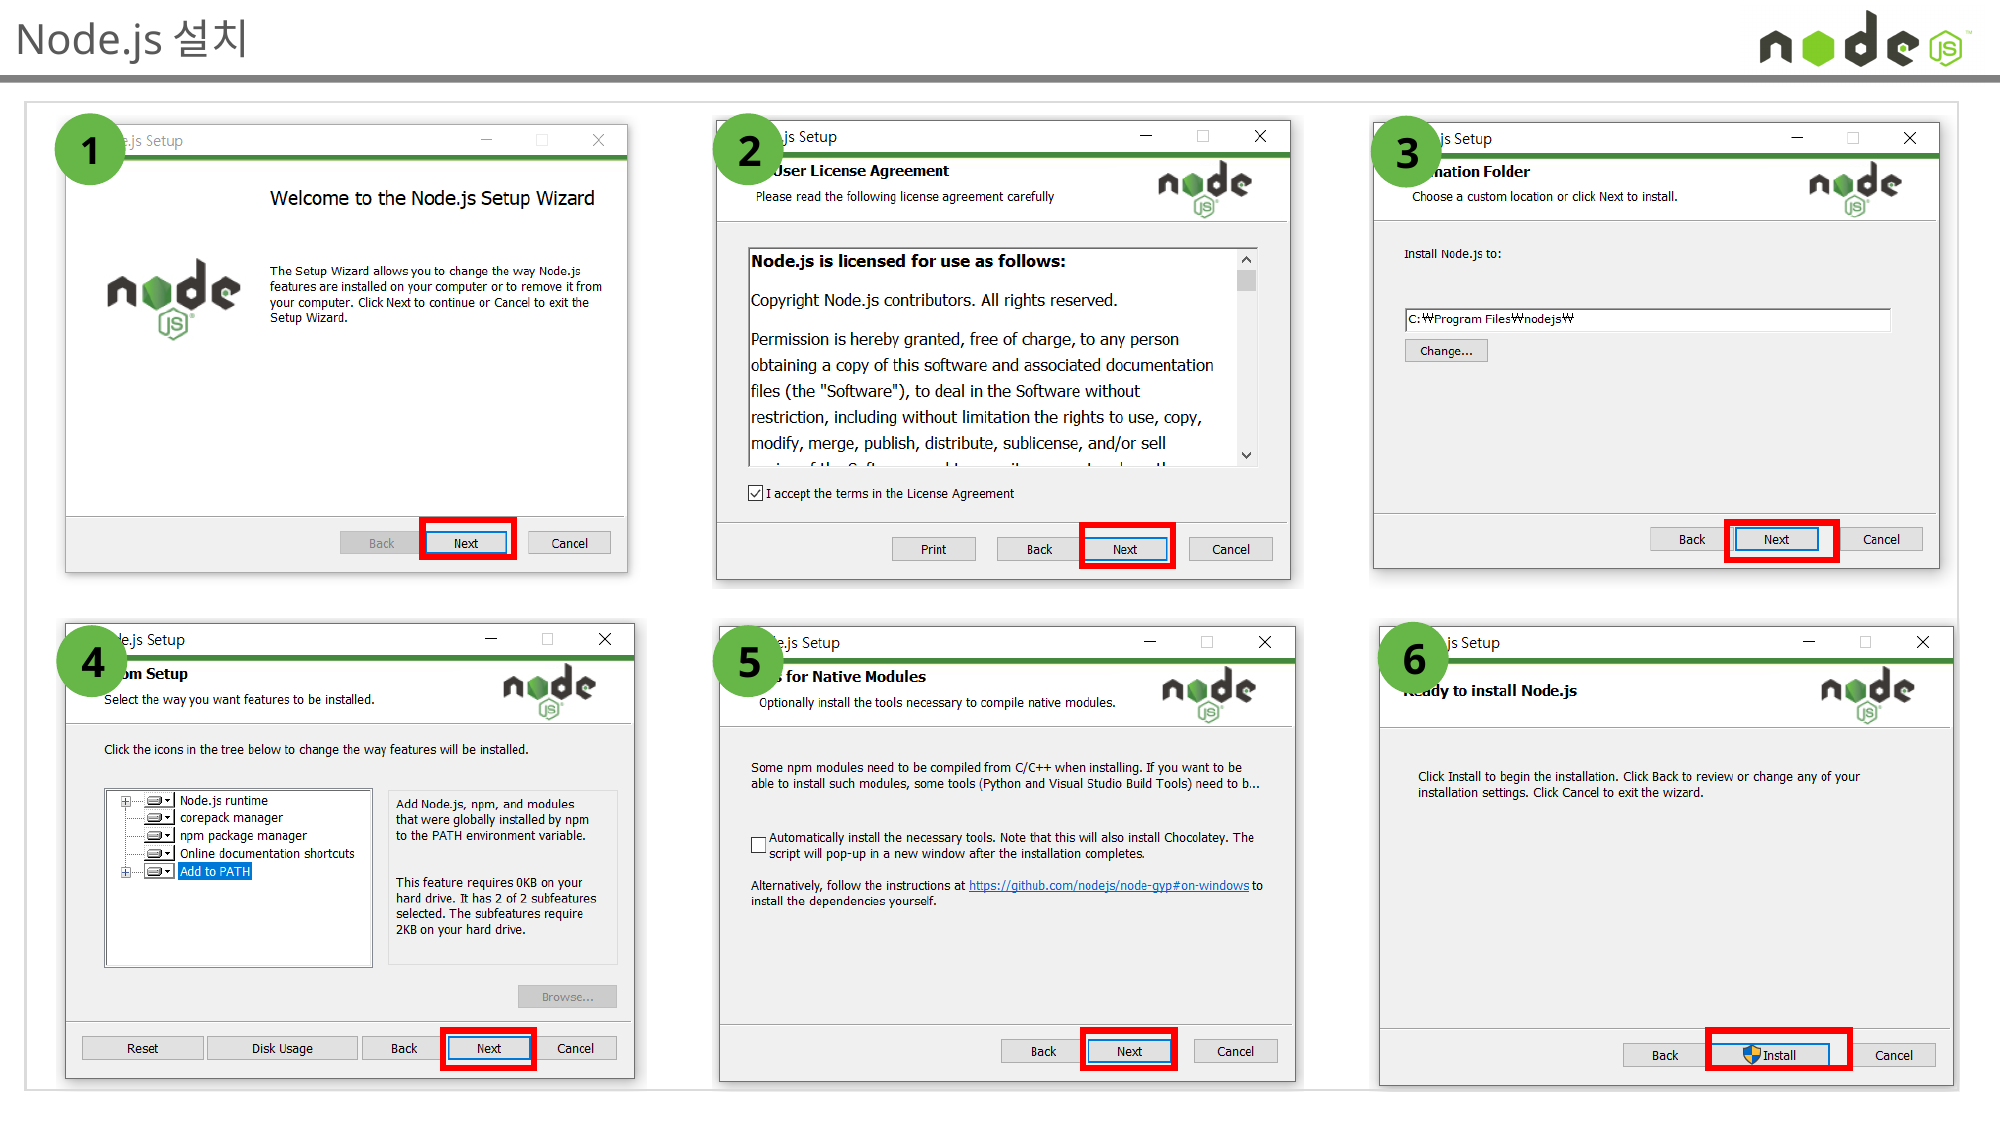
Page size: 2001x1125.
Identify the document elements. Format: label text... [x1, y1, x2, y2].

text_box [712, 115, 1304, 589]
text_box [1369, 115, 1960, 589]
text_box [1985, 74, 2000, 84]
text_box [56, 618, 647, 1092]
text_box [56, 115, 647, 589]
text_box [1369, 618, 1960, 1092]
text_box Node.js설치 [0, 5, 452, 71]
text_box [712, 618, 1304, 1092]
text_box [0, 74, 1740, 84]
picture [1740, 5, 1985, 87]
text_box [24, 101, 1959, 1091]
